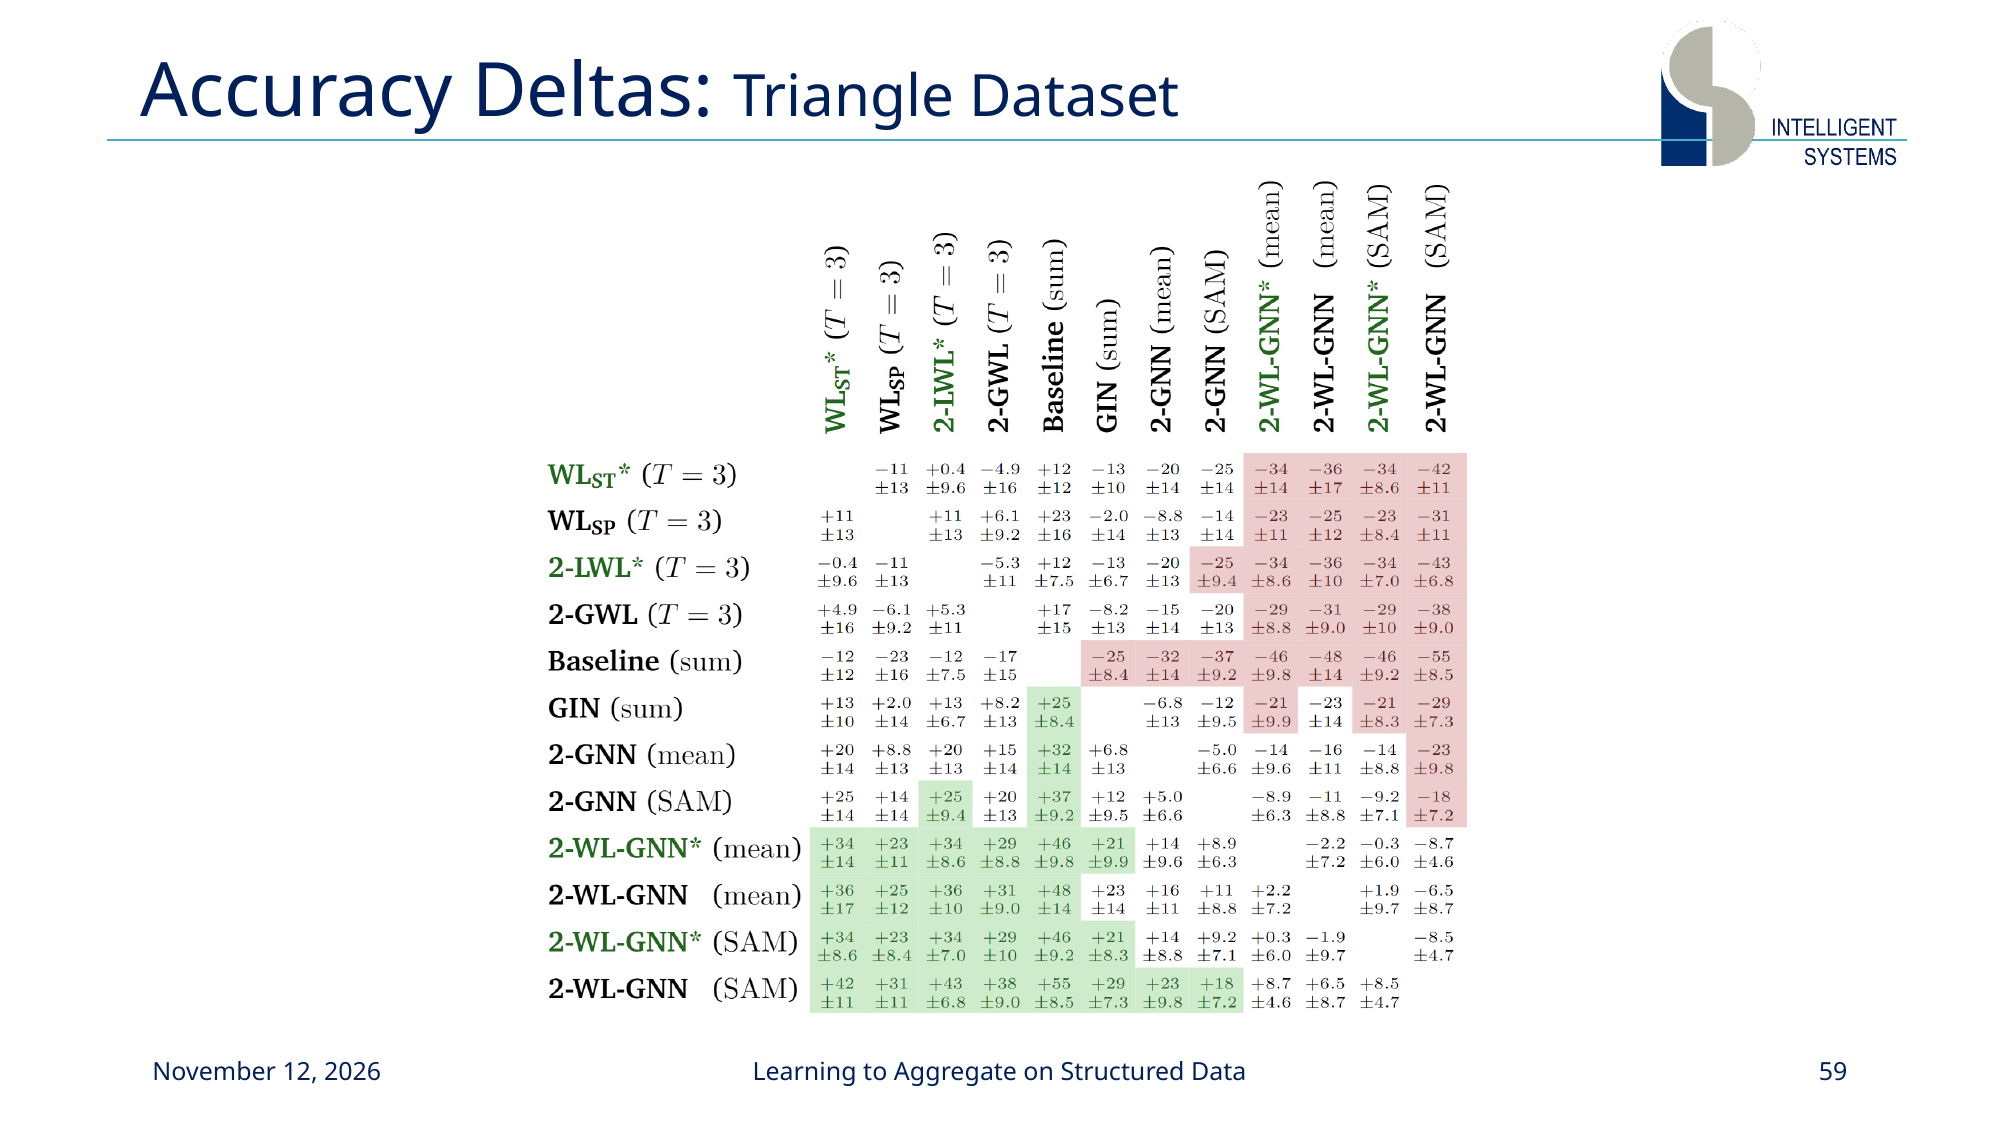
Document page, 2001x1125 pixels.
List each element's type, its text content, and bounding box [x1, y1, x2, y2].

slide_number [137, 1042, 588, 1103]
picture [1661, 19, 1903, 139]
picture [1661, 141, 1903, 172]
slide_number 59 [1412, 1042, 1863, 1103]
title Accuracy Deltas: Triangle Dataset [125, 31, 1863, 141]
footer Learning to Aggregate on Structured Data [662, 1042, 1338, 1103]
picture [533, 169, 1467, 1014]
